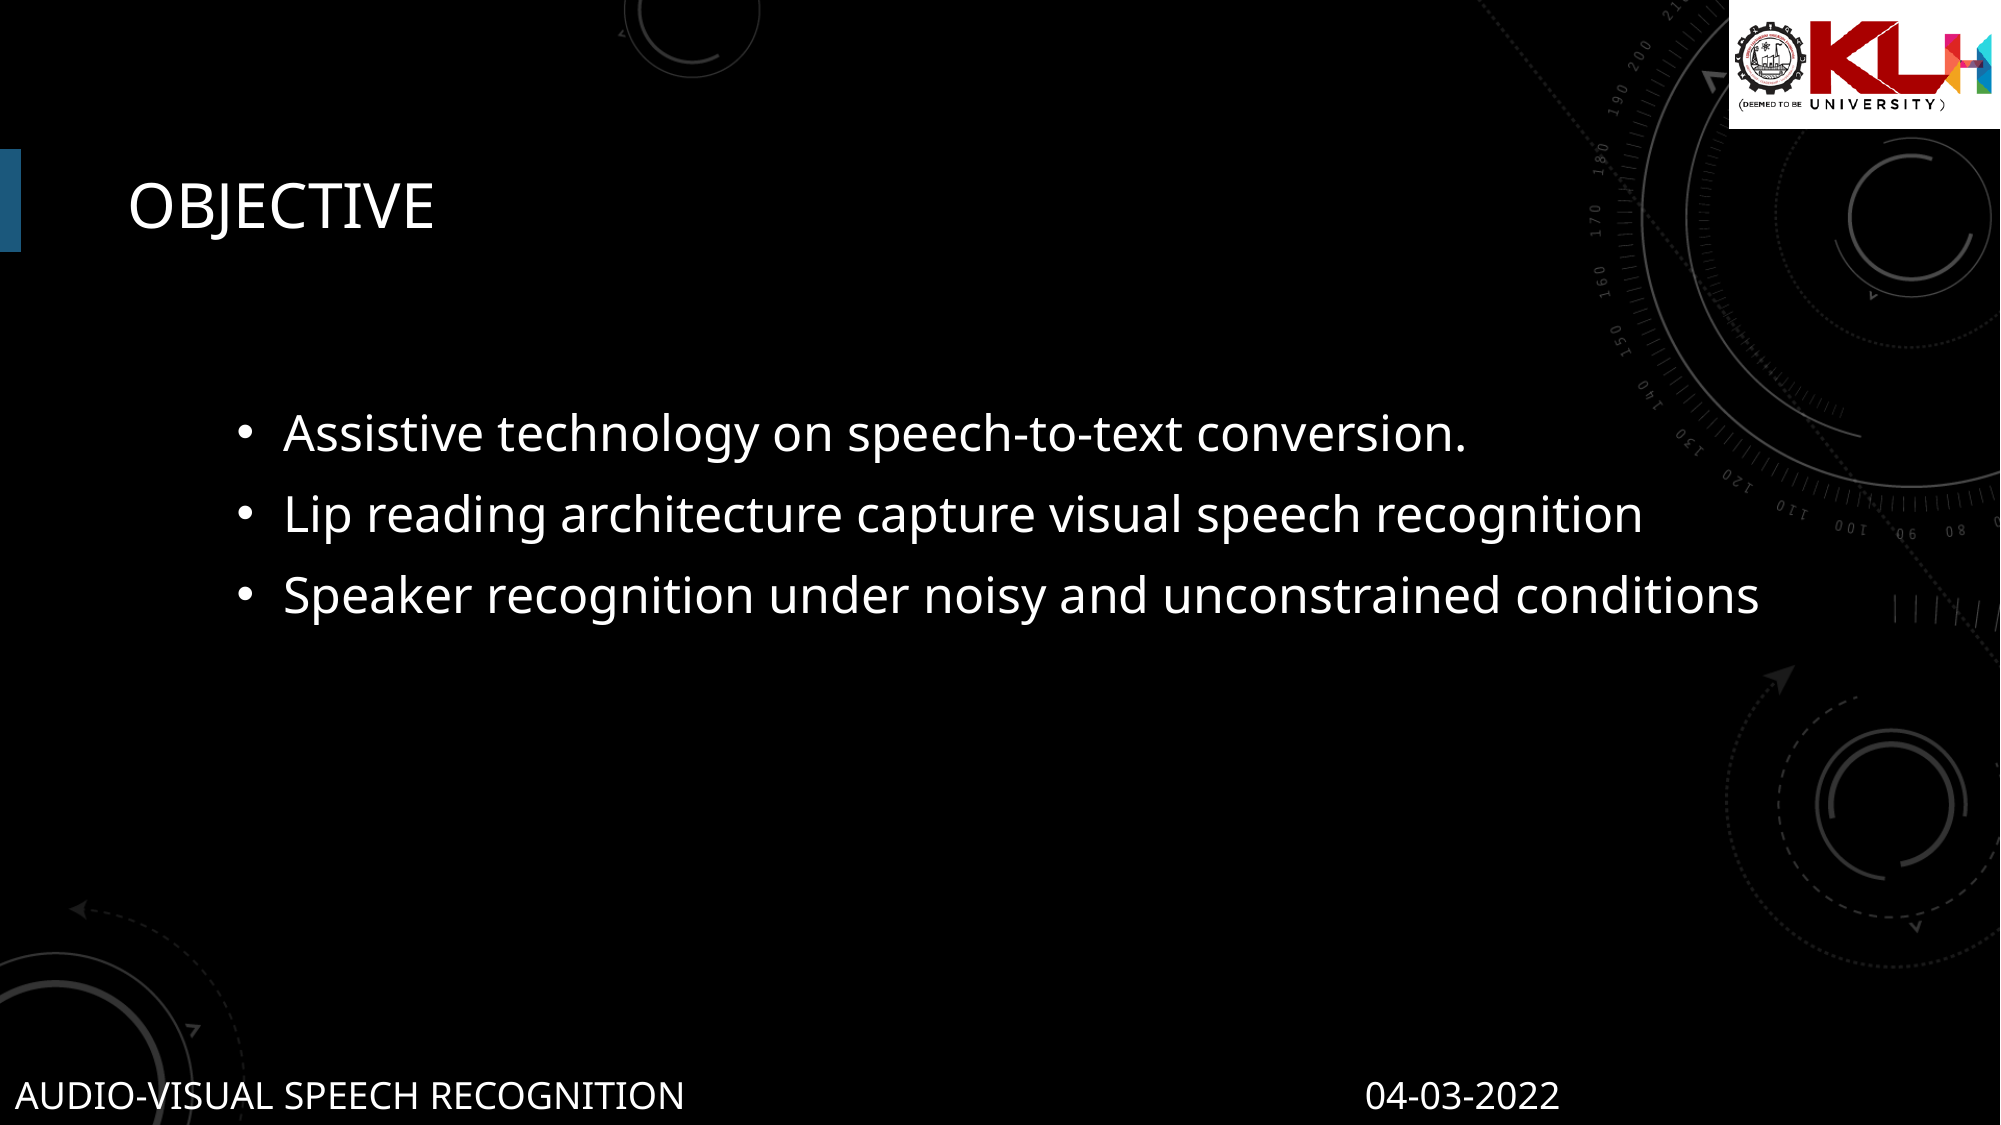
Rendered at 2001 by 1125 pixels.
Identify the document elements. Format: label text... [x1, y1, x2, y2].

title OBJECTIVE [112, 99, 1891, 307]
picture [0, 0, 2000, 1064]
text_box AUDIO-VISUAL SPEECH RECOGNITION 04-03-2022 5 [0, 1064, 2000, 1125]
list Assistive technology on speech-to-text conversion. Lip reading architecture capture visual speech recognition Speaker recognition under noisy and unconstrained conditions [221, 394, 2000, 1038]
